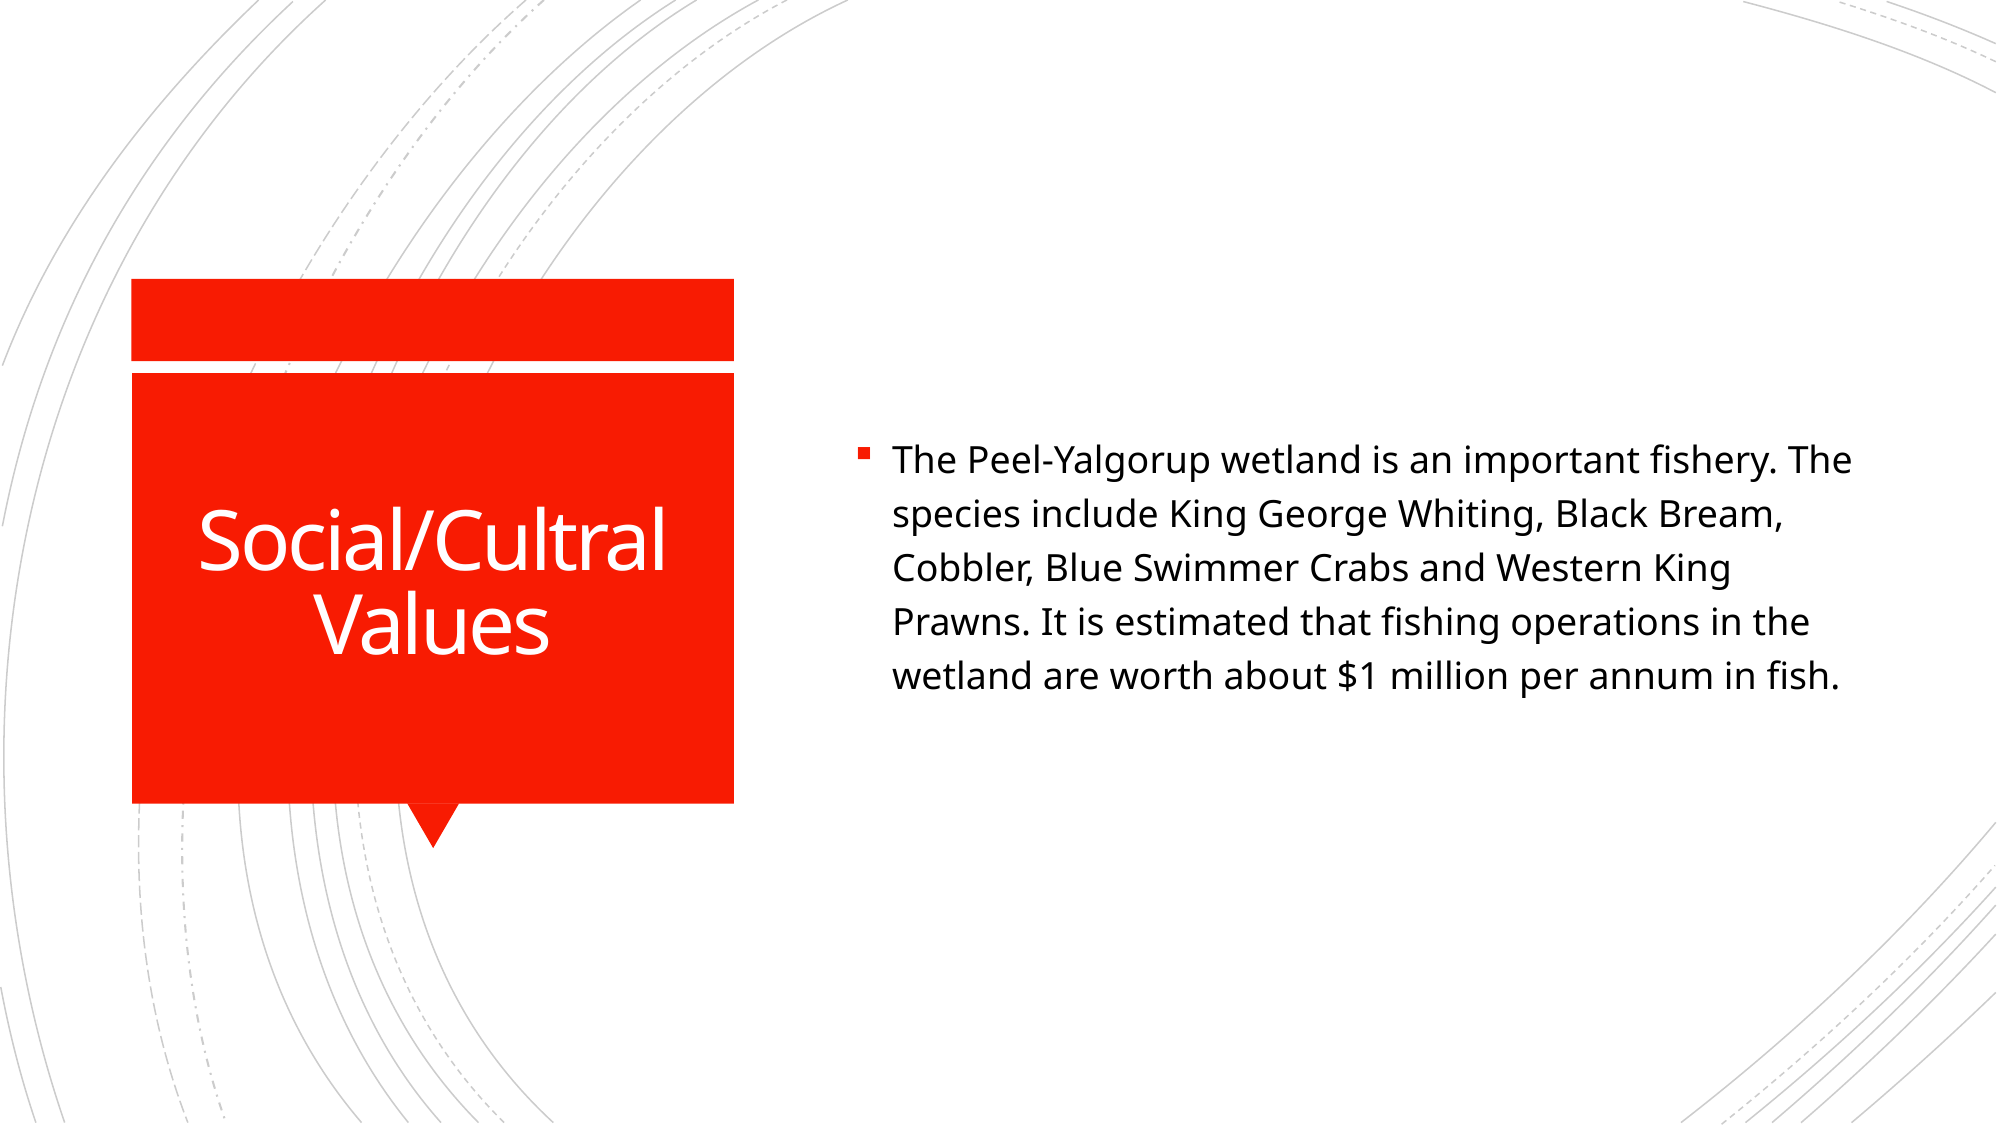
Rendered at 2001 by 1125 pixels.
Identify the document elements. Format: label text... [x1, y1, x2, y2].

title Social/Cultral Values [145, 385, 720, 789]
list The Peel-Yalgorup wetland is an important fishery. The species include King George Whiting, Black Bream, Cobbler, Blue Swimmer Crabs and Western King Prawns. It is estimated that fishing operations in the wetland are worth about $1 million per annum in fish. [839, 131, 1871, 993]
